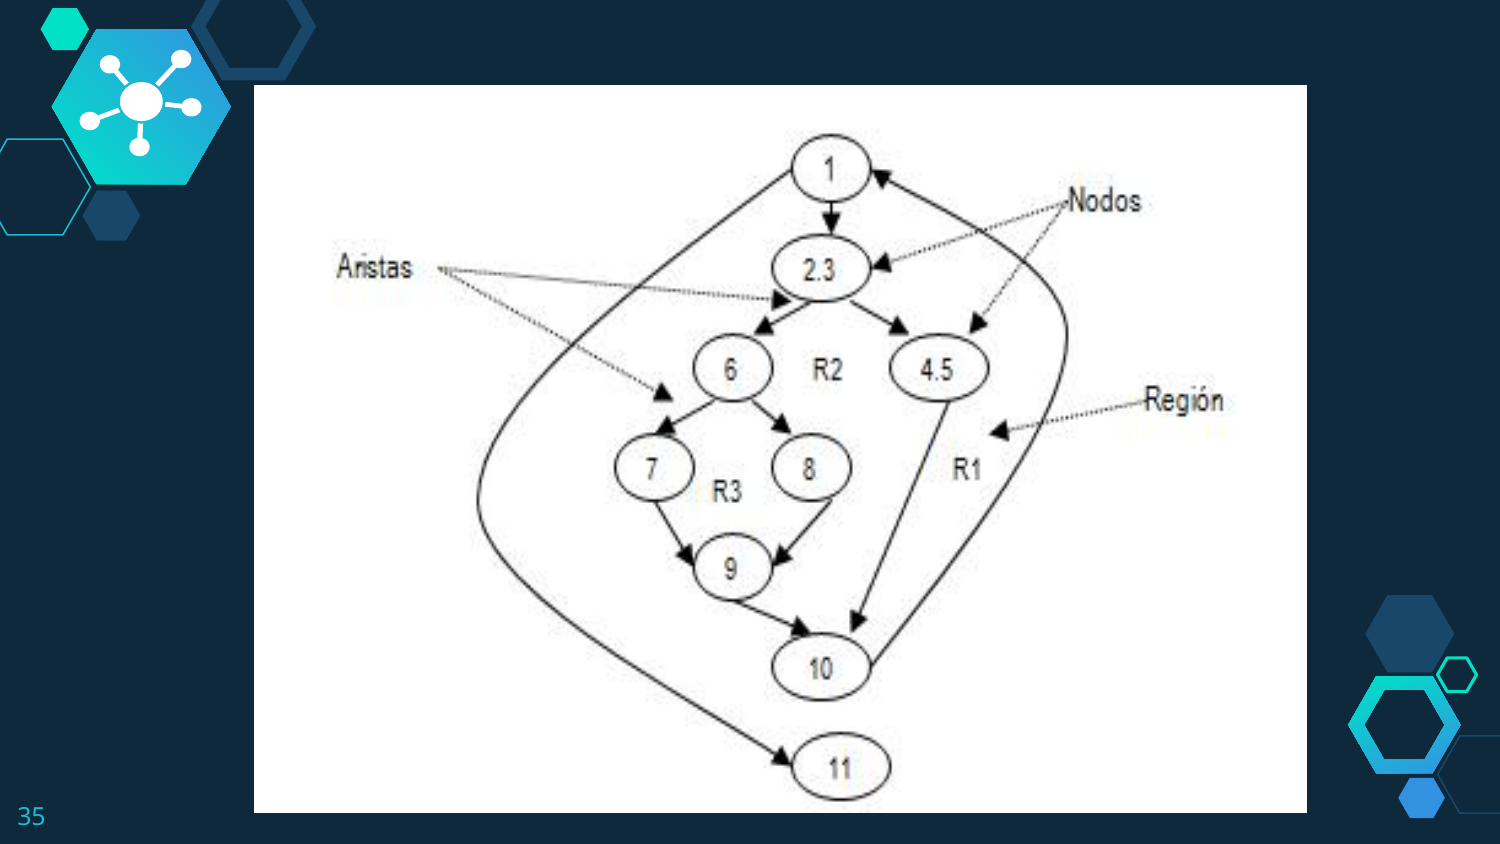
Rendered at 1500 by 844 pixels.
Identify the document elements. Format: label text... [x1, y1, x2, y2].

slide_number 35 [2, 785, 93, 844]
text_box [79, 49, 202, 157]
picture [254, 85, 1307, 813]
